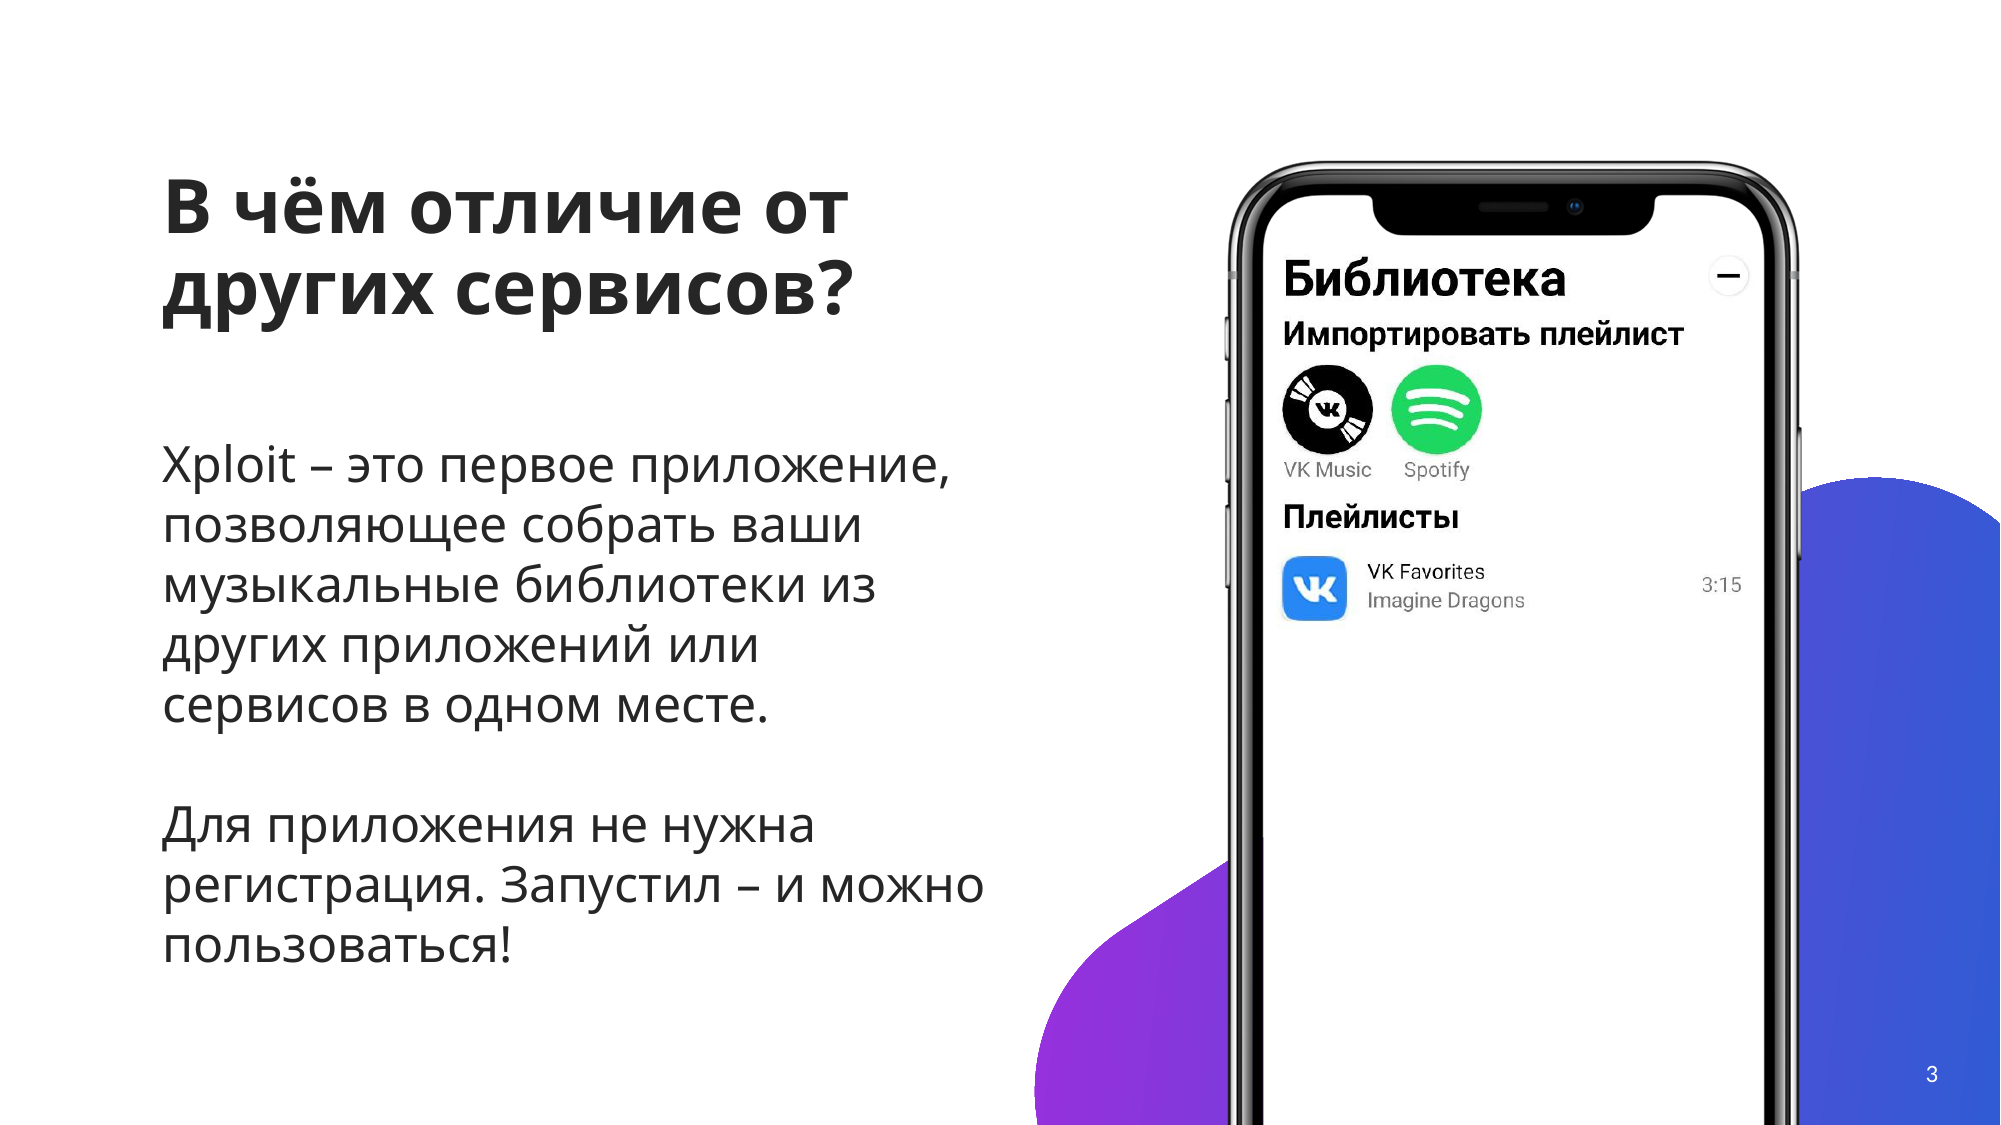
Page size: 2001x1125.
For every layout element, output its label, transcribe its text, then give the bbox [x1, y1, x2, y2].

text_box [1033, 862, 1224, 1125]
text_box 3 [1852, 1042, 1954, 1103]
picture [1224, 159, 1802, 1125]
text_box В чём отличие от других сервисов? [147, 161, 892, 379]
text_box [1802, 476, 2000, 1125]
text_box Xploit – это первое приложение, позволяющее собрать ваши музыкальные библиотеки из других приложений или сервисов в одном месте. Для приложения не нужна регистрация. Запустил – и можно пользоваться! [147, 425, 1010, 980]
